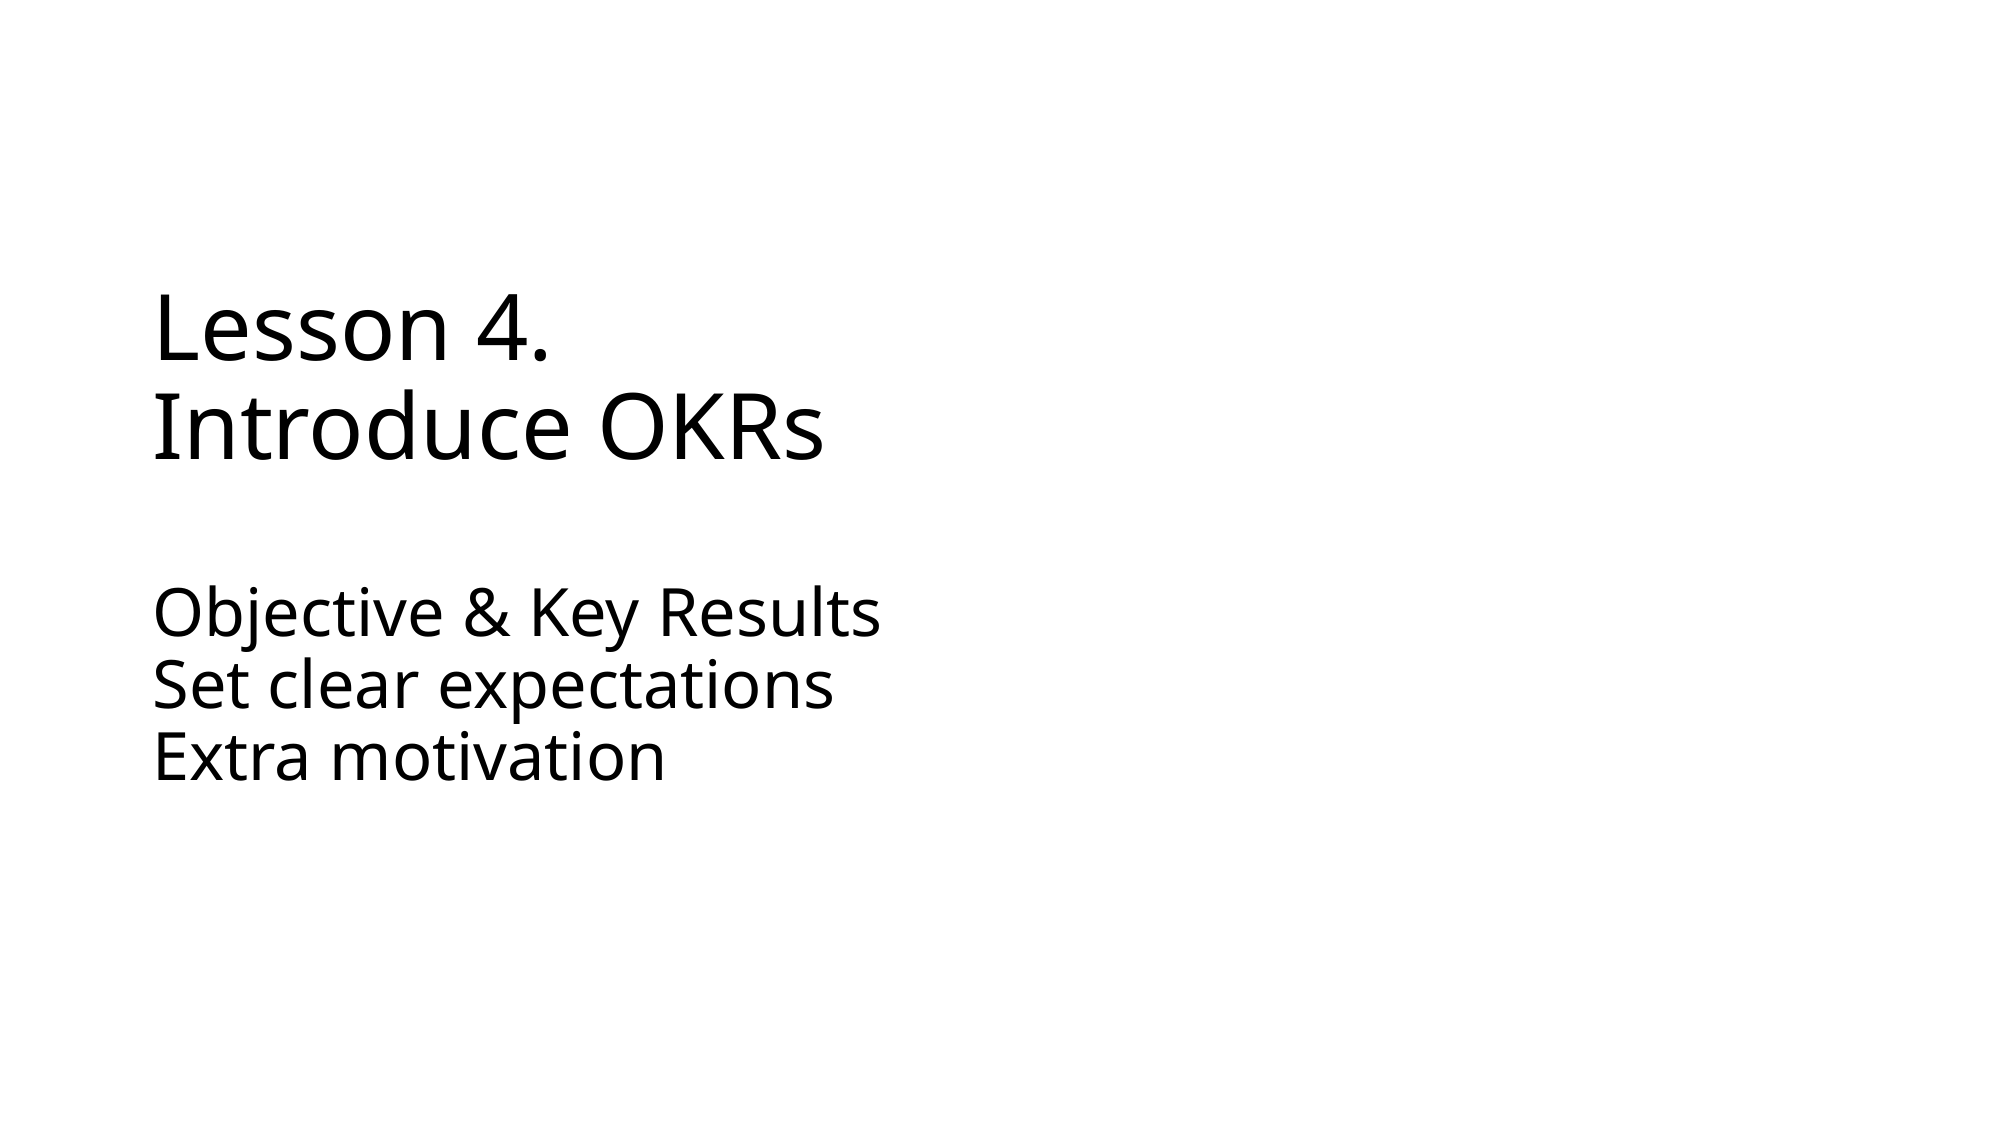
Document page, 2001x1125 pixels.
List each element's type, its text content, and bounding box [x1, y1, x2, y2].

title Lesson 4. Introduce OKRs Objective & Key Results Set clear expectations Extra motivation [137, 256, 1863, 819]
